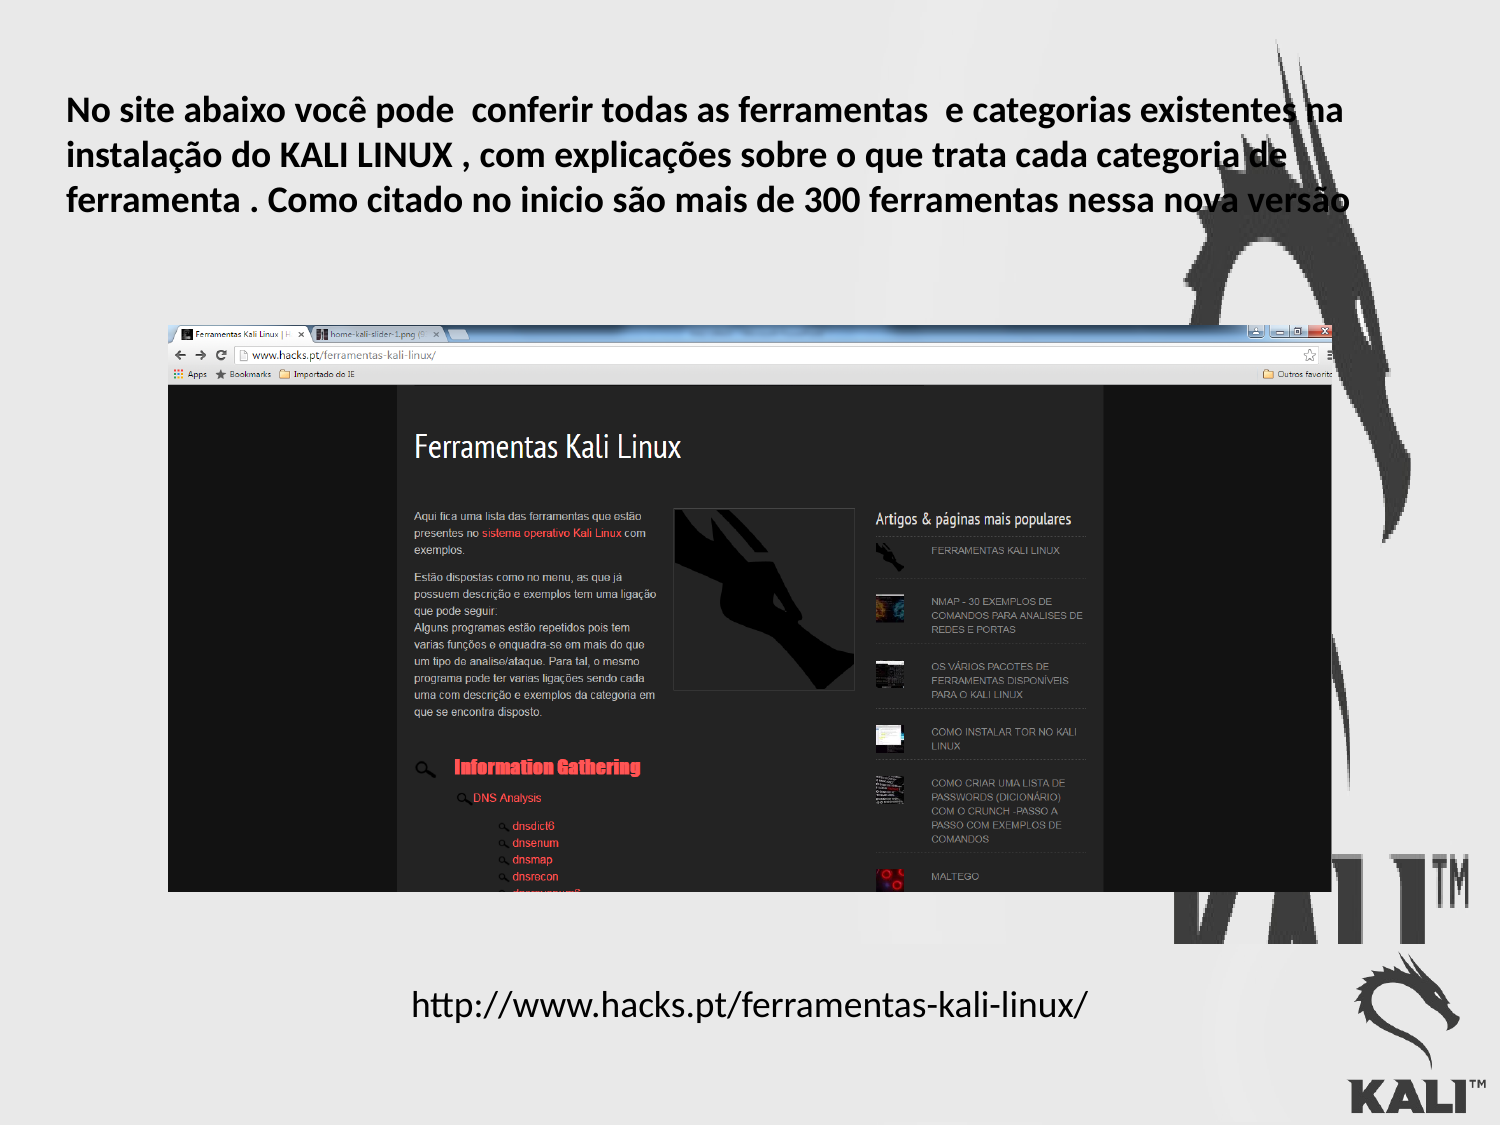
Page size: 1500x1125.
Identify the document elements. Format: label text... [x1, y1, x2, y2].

picture [0, 0, 1500, 1125]
text_box No site abaixo você pode conferir todas as ferramentas e categorias existentes na instalação do KALI LINUX , com explicações sobre o que trata cada categoria de ferramenta . Como citado no inicio são mais de 300 ferramentas nessa nova versão [51, 78, 1457, 228]
text_box http://www.hacks.pt/ferramentas-kali-linux/ [396, 972, 811, 1033]
